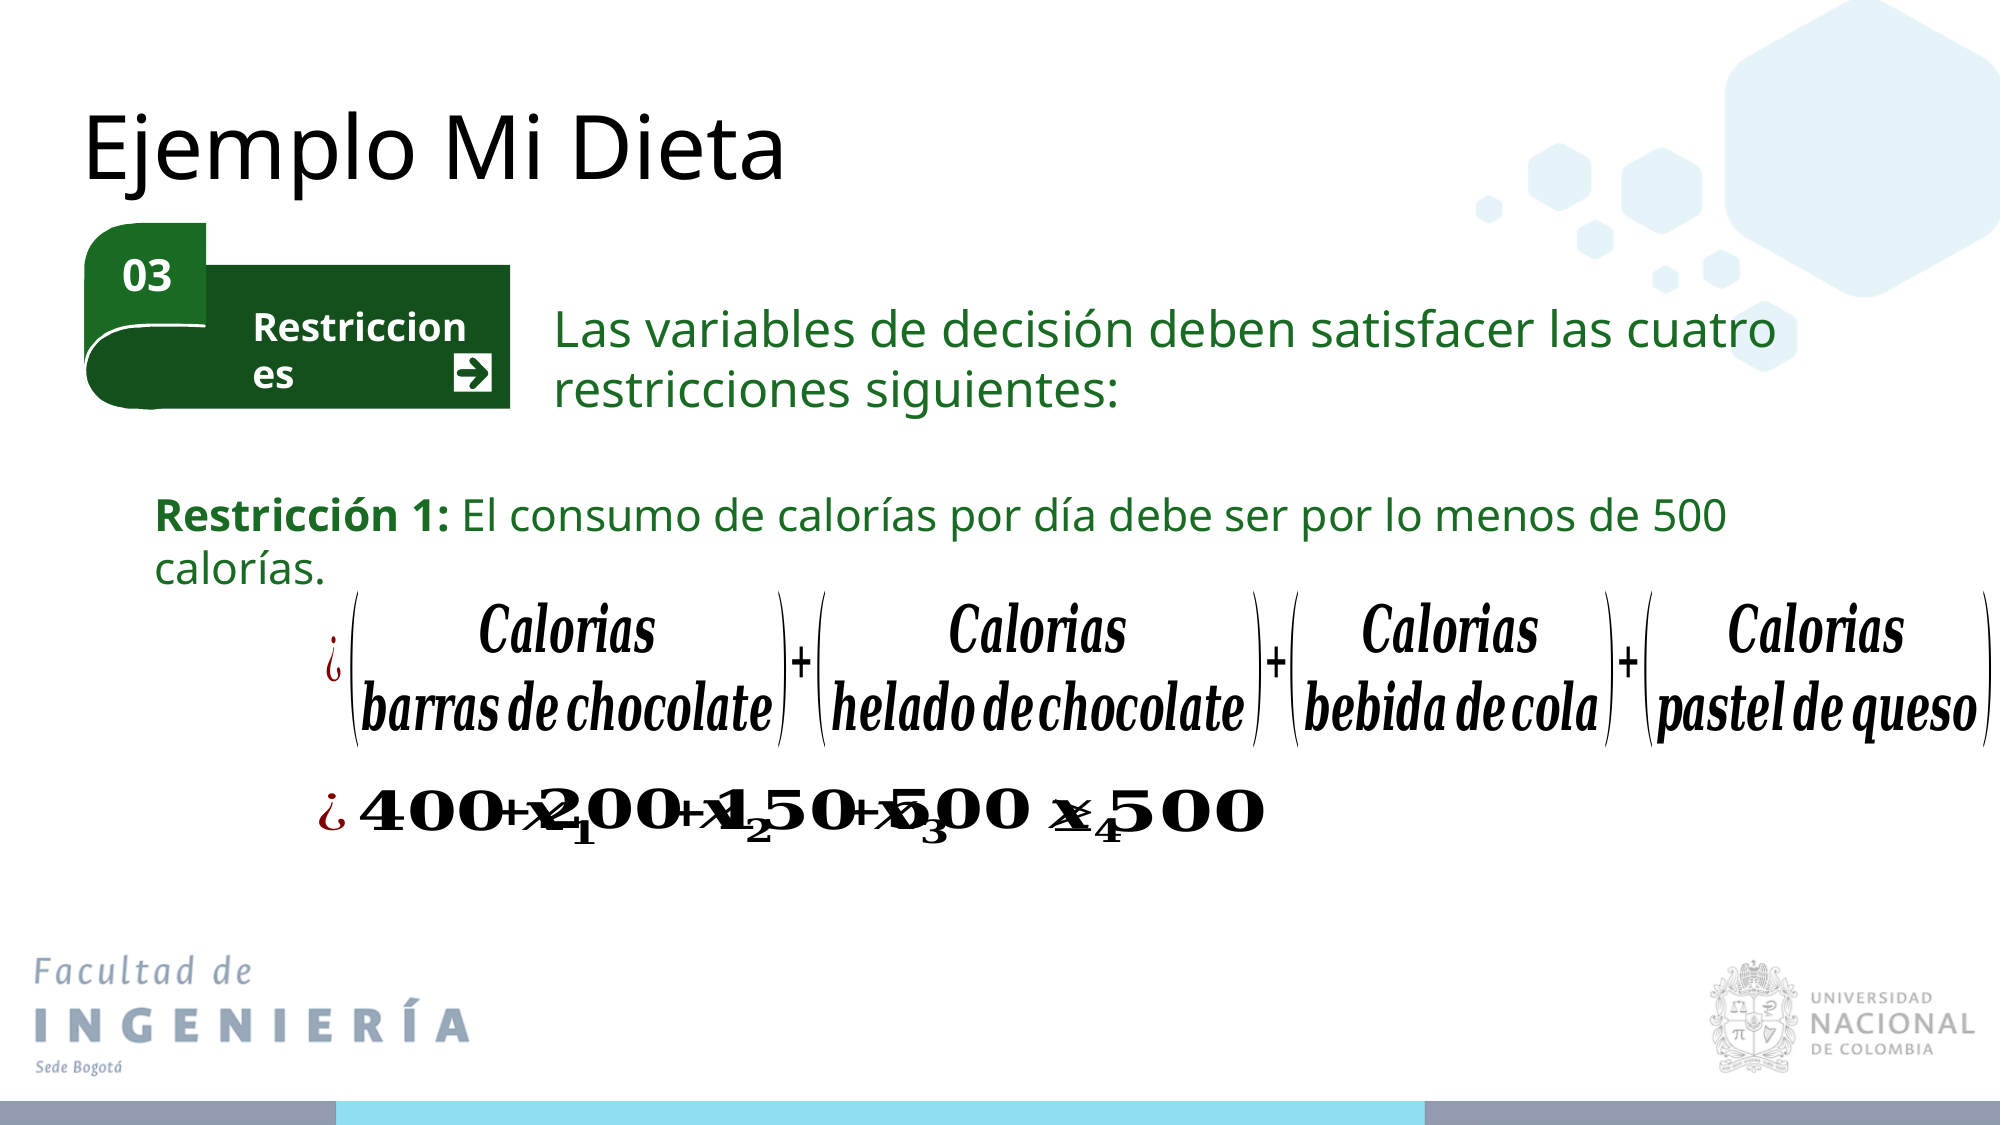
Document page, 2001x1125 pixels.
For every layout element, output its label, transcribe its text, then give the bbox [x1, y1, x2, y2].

text_box Las variables de decisión deben satisfacer las cuatro restricciones siguientes: [539, 290, 1840, 425]
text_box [82, 222, 511, 413]
text_box Restricción 1: El consumo de calorías por día debe ser por lo menos de 500 calorías. [139, 479, 1860, 601]
text_box Ejemplo Mi Dieta [66, 82, 1767, 205]
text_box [0, 0, 2000, 1125]
